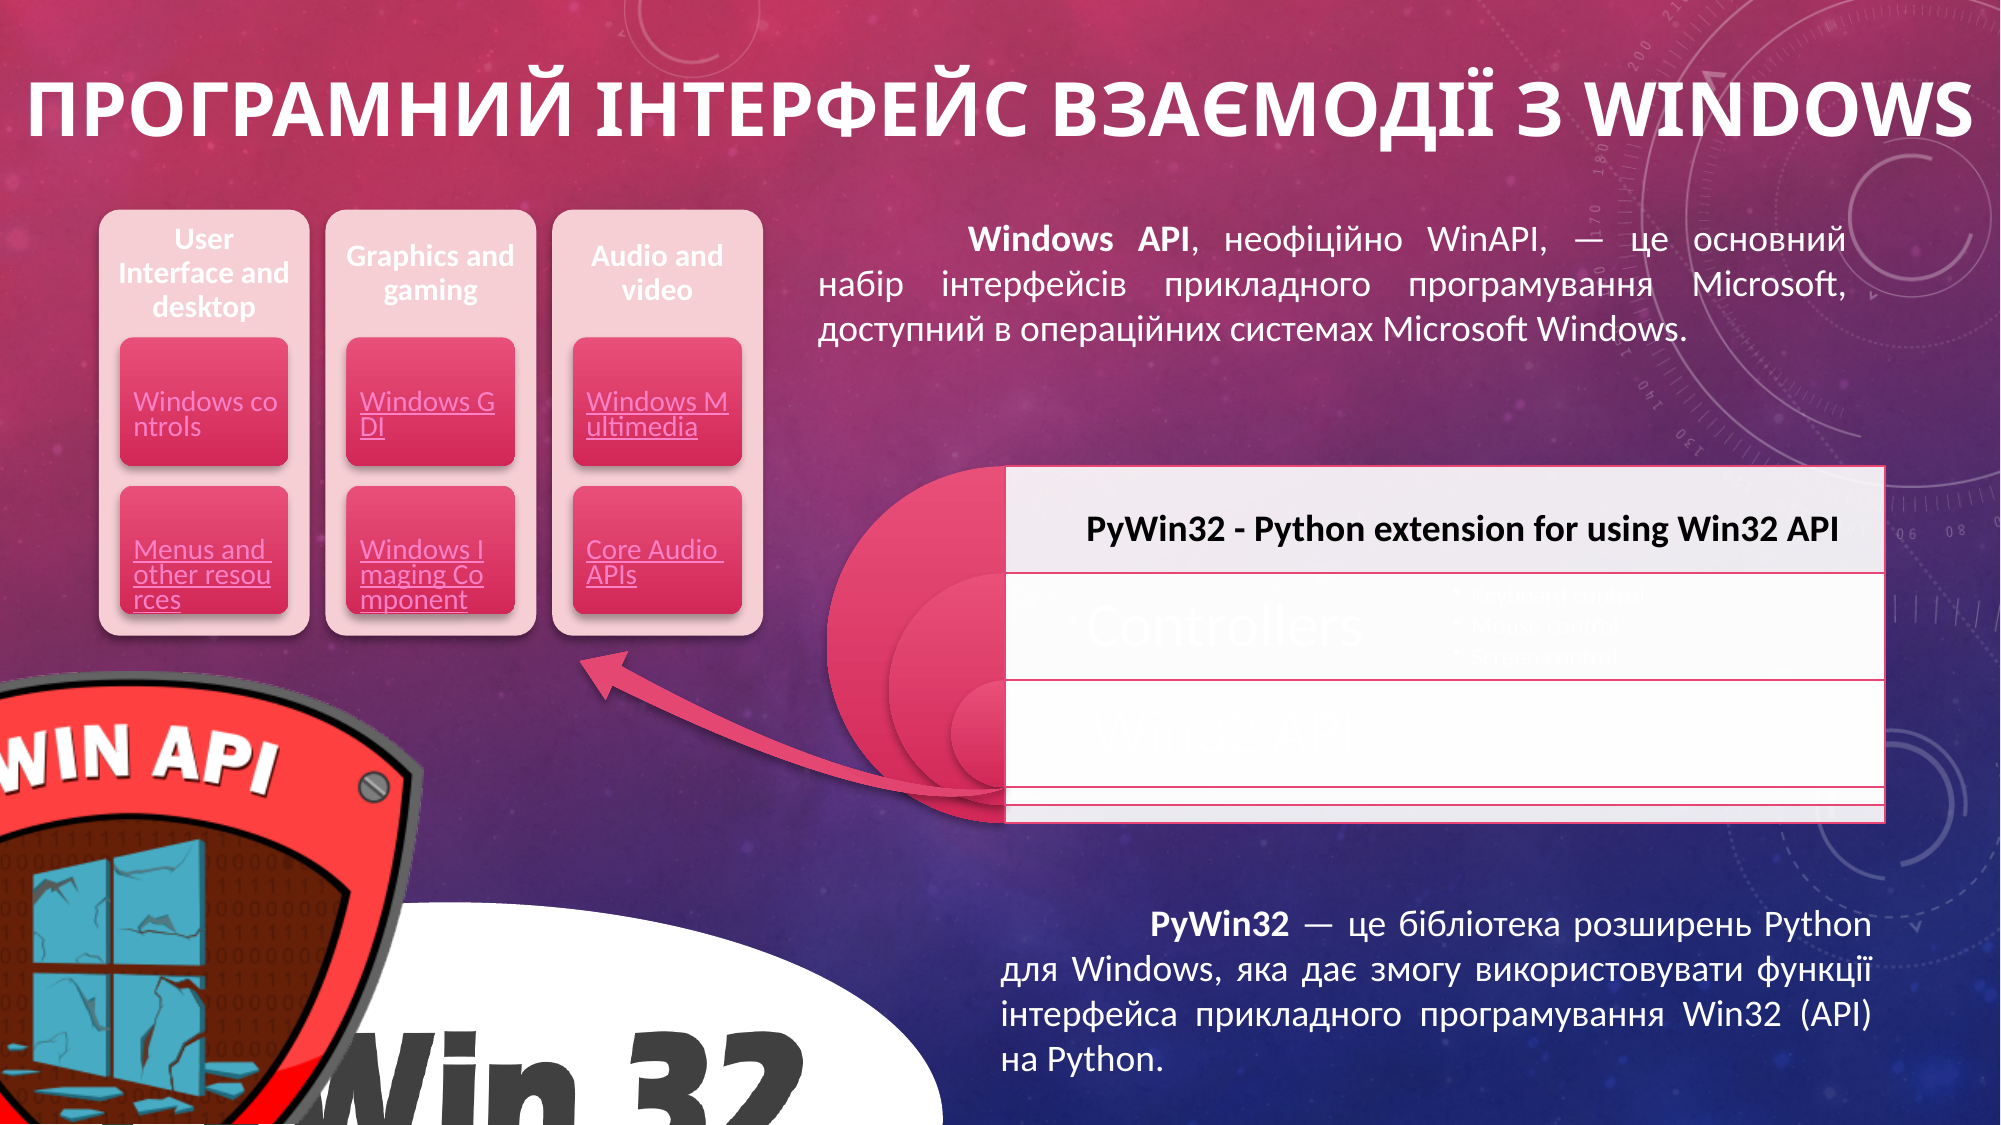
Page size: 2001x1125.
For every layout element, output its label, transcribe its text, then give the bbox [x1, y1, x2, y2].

picture [0, 0, 2001, 1125]
text_box Windows API, неофіційно WinAPI, — це основний набір інтерфейсів прикладного програмування Microsoft, доступний в операційних системах Microsoft Windows. [1672, 206, 1862, 357]
text_box PyWin32 — це бібліотека розширень Python для Windows, яка дає змогу використовувати функції інтерфейса прикладного програмування Win32 (API) на Python. [985, 891, 1888, 1087]
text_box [53, 117, 1667, 1008]
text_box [1672, 465, 1886, 824]
title Програмний інтерфейс взаємодії з Windows [0, 0, 2000, 212]
